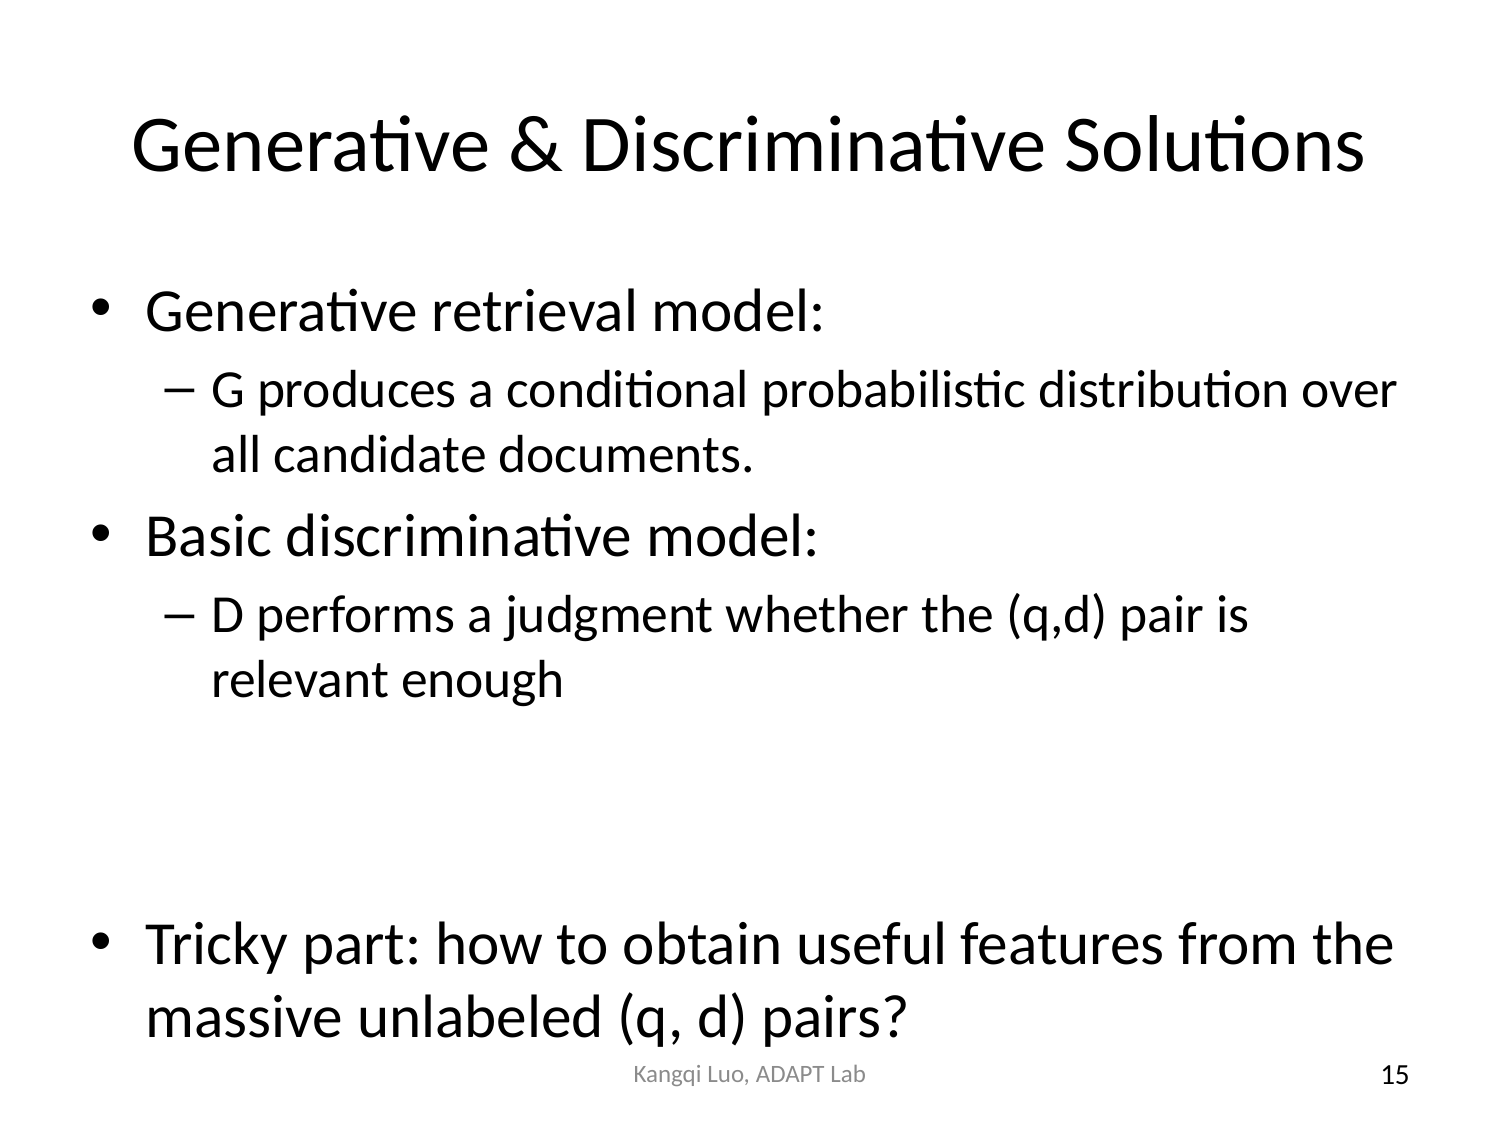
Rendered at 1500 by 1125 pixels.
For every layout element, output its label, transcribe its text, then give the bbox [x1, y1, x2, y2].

footer Kangqi Luo, ADAPT Lab [512, 1042, 988, 1103]
title Generative & Discriminative Solutions [75, 45, 1425, 233]
slide_number 15 [1074, 1042, 1425, 1103]
